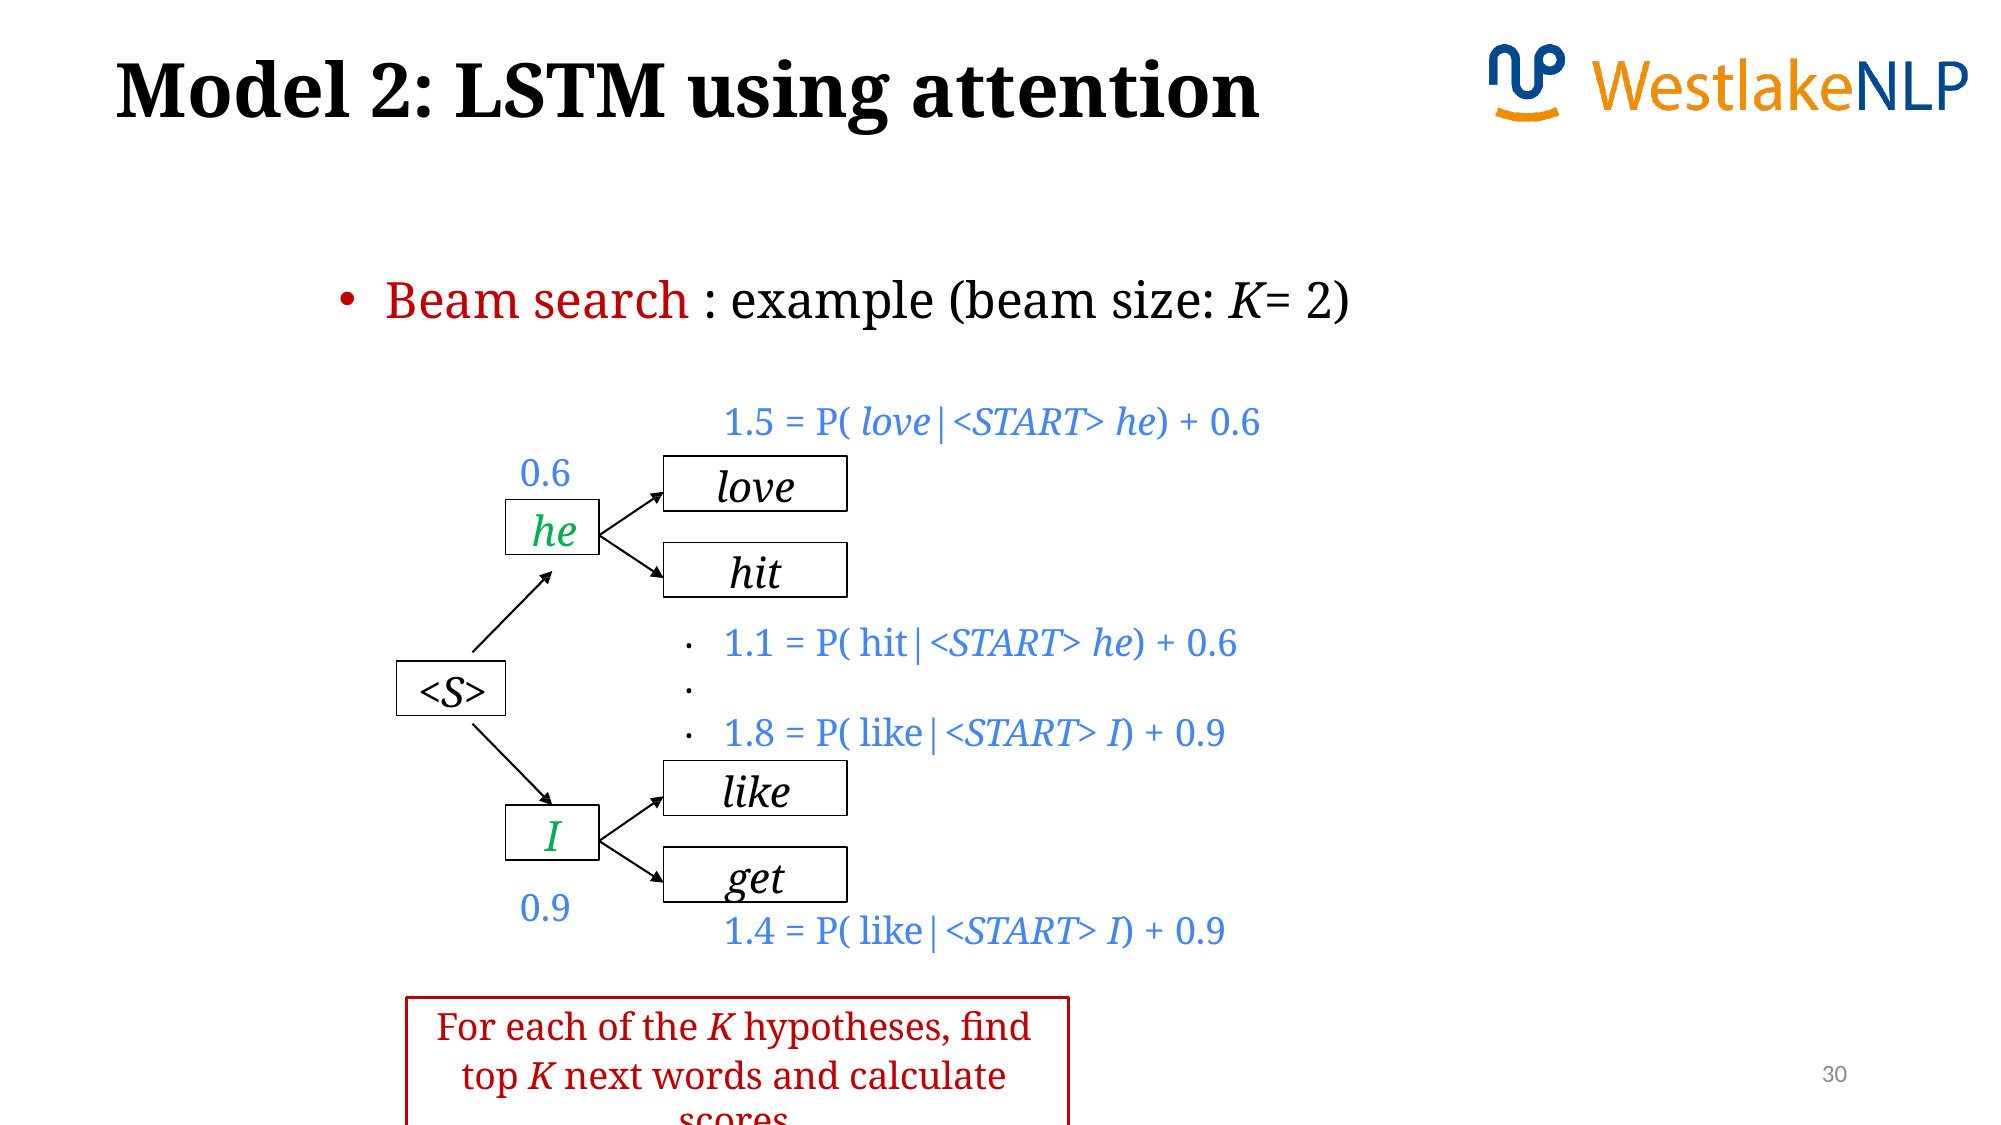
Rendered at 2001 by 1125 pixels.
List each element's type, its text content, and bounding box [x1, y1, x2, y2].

text_box love [663, 455, 847, 511]
text_box [471, 571, 553, 654]
text_box 1.5 = P( love|<START> he) + 0.6 [721, 395, 1286, 443]
text_box [471, 723, 553, 806]
text_box [600, 796, 664, 841]
text_box hit [663, 542, 847, 598]
text_box 1.1 = P( hit|<START> he) + 0.6 [721, 617, 1286, 665]
text_box [600, 491, 664, 535]
text_box . . . [669, 603, 709, 754]
text_box Model 2: LSTM using attention [101, 34, 1308, 140]
text_box he [505, 499, 600, 555]
text_box 0.9 [517, 882, 582, 930]
text_box like [663, 760, 847, 816]
text_box get [663, 846, 847, 902]
text_box Beam search : example (beam size: K= 2) [323, 260, 1366, 336]
text_box 1.4 = P( like|<START> I) + 0.9 [721, 904, 1286, 952]
text_box <S> [396, 660, 506, 716]
slide_number 30 [1412, 1042, 1863, 1103]
picture [1459, 0, 2000, 170]
text_box 1.8 = P( like|<START> I) + 0.9 [721, 706, 1286, 754]
text_box I [505, 805, 600, 860]
text_box [600, 840, 664, 883]
text_box [600, 534, 664, 579]
text_box 0.6 [517, 446, 582, 494]
text_box For each of the K hypotheses, find top K next words and calculate scores [406, 997, 1069, 1125]
